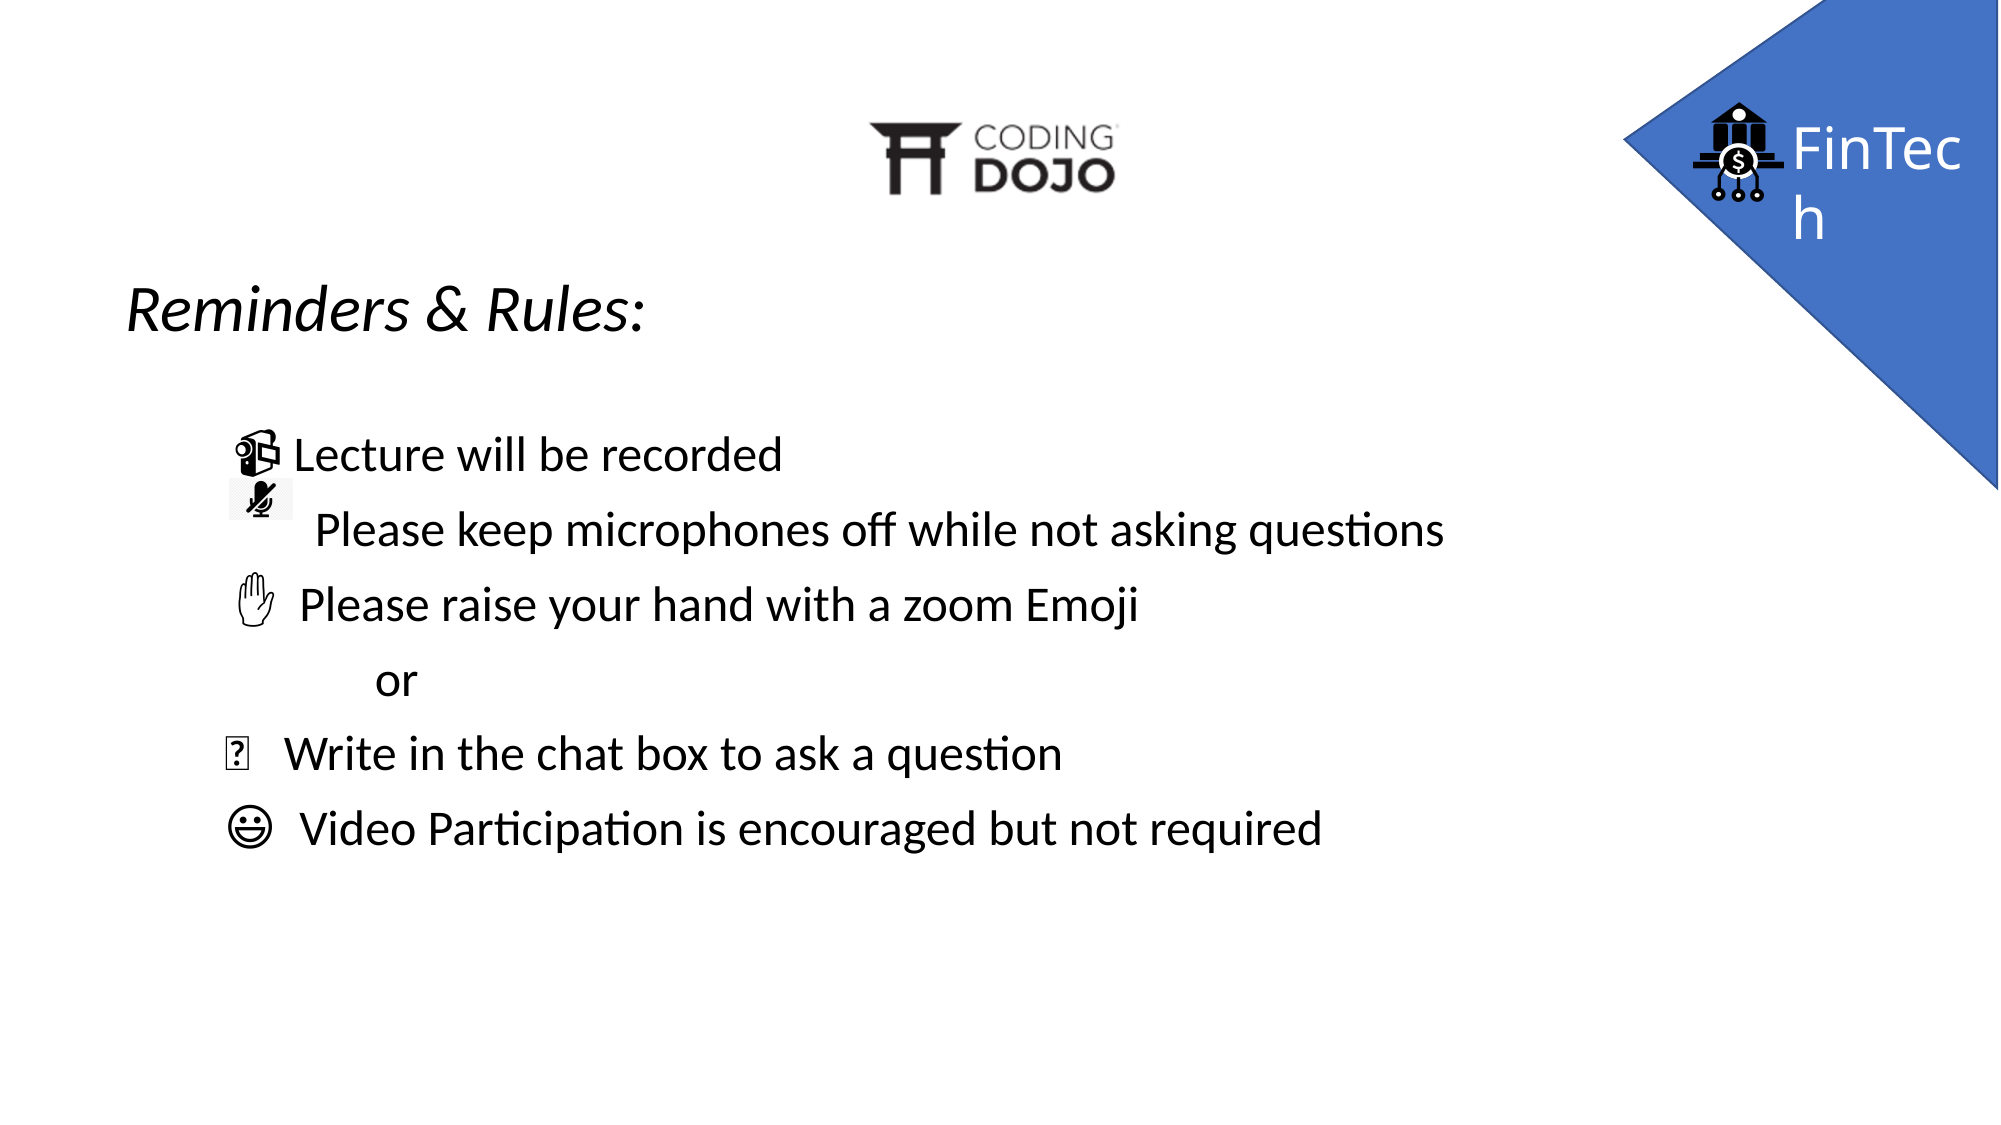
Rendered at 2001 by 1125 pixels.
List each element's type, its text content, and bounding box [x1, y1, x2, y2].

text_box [1624, 0, 2000, 488]
picture [832, 66, 1167, 254]
subtitle Reminders & Rules: 📹 Lecture will be recorded Please keep microphones off while not asking questions ✋ Please raise your hand with a zoom Emoji or 💬 Write in the chat box to ask a question 😃 Video Participation is encouraged but not required [59, 266, 1679, 979]
picture [229, 478, 293, 520]
